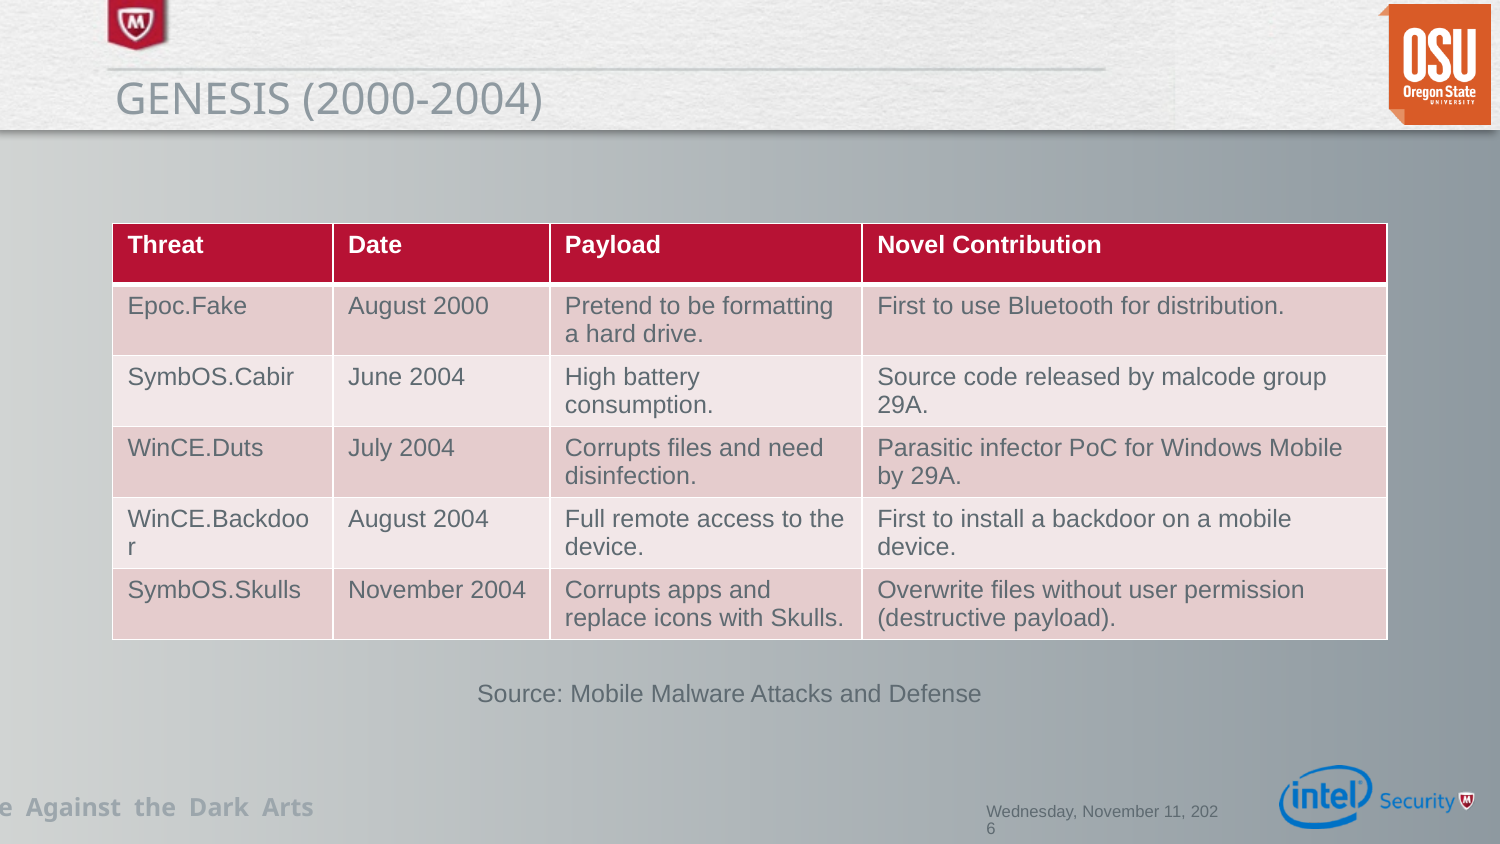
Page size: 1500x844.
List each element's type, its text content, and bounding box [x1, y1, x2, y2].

table_cell SymbOS.Cabir [113, 356, 332, 426]
table_cell SymbOS.Skulls [113, 569, 332, 639]
table_cell First to use Bluetooth for distribution. [863, 287, 1386, 355]
table_cell November 2004 [334, 569, 549, 639]
text_box Source: Mobile Malware Attacks and Defense [150, 671, 1311, 735]
table_cell Corrupts files and need disinfection. [551, 427, 861, 497]
table_cell June 2004 [334, 356, 549, 426]
table_cell Corrupts apps and replace icons with Skulls. [551, 569, 861, 639]
table_cell First to install a backdoor on a mobile device. [863, 498, 1386, 568]
table_cell August 2000 [334, 287, 549, 355]
table_cell Pretend to be formatting a hard drive. [551, 287, 861, 355]
table_cell Overwrite files without user permission (destructive payload). [863, 569, 1386, 639]
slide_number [974, 795, 1238, 823]
table_cell Full remote access to the device. [551, 498, 861, 568]
table_cell Source code released by malcode group 29A. [863, 356, 1386, 426]
table_header Date [334, 224, 549, 282]
table_header Payload [551, 224, 861, 282]
picture [0, 0, 1500, 130]
table_cell High battery consumption. [551, 356, 861, 426]
table_cell WinCE.Duts [113, 427, 332, 497]
table_header Threat [113, 224, 332, 282]
title Genesis (2000-2004) [99, 53, 1176, 148]
table_cell Epoc.Fake [113, 287, 332, 355]
table_cell Parasitic infector PoC for Windows Mobile by 29A. [863, 427, 1386, 497]
table_cell August 2004 [334, 498, 549, 568]
table_cell WinCE.Backdoor [113, 498, 332, 568]
picture [1279, 765, 1475, 829]
table_header Novel Contribution [863, 224, 1386, 282]
table_cell July 2004 [334, 427, 549, 497]
